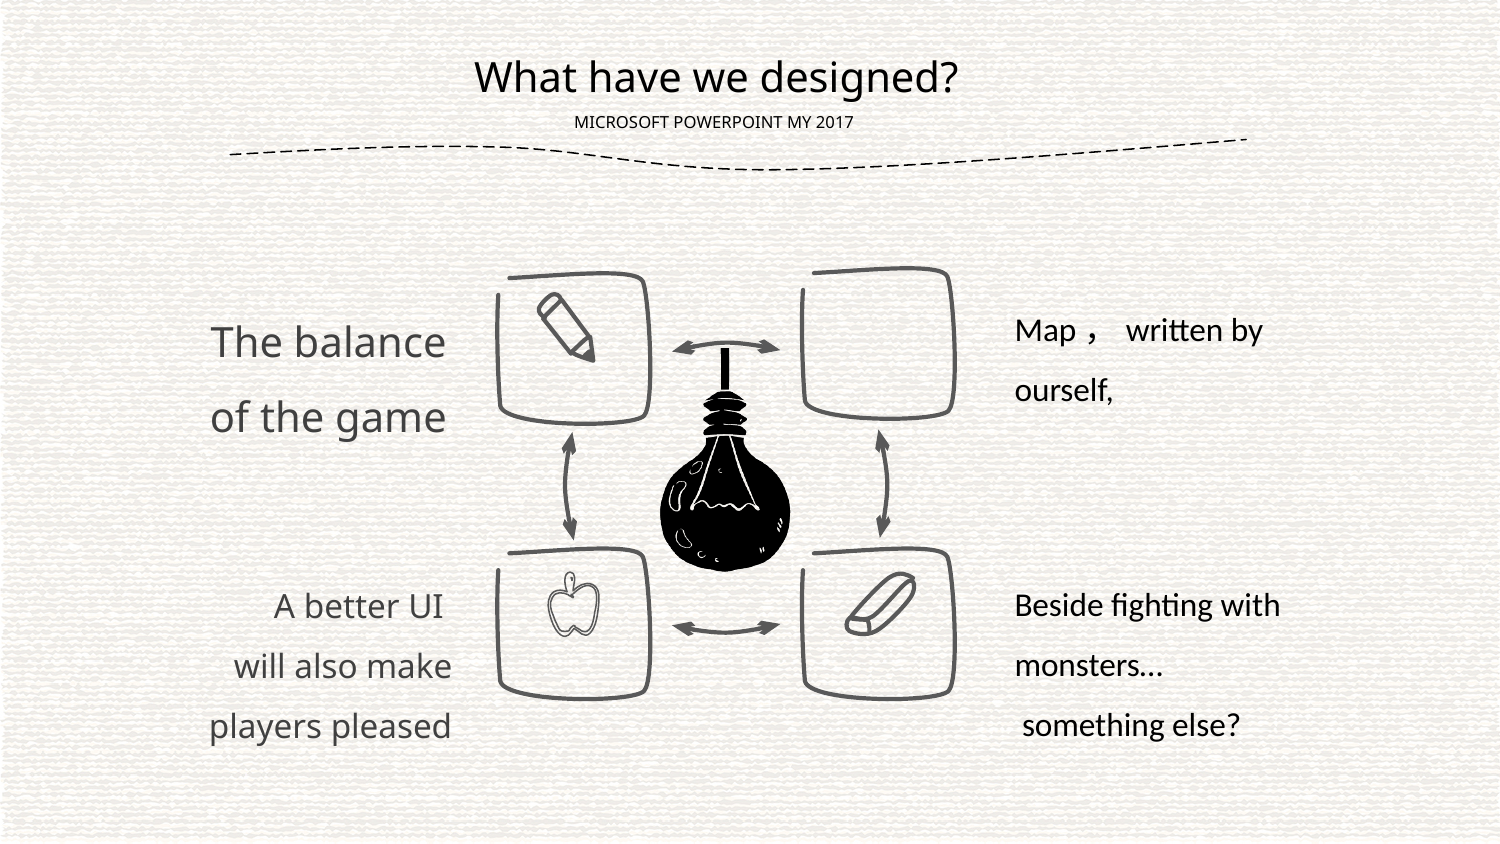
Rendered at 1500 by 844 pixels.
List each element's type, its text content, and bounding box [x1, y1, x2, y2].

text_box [229, 43, 1247, 170]
picture [0, 0, 1500, 844]
text_box A better UI will also make players pleased [162, 558, 468, 753]
text_box Map，written by ourself, [999, 280, 1306, 416]
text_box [496, 267, 956, 700]
text_box Beside fighting with monsters… something else? [999, 556, 1365, 751]
text_box The balance of the game [156, 283, 462, 448]
